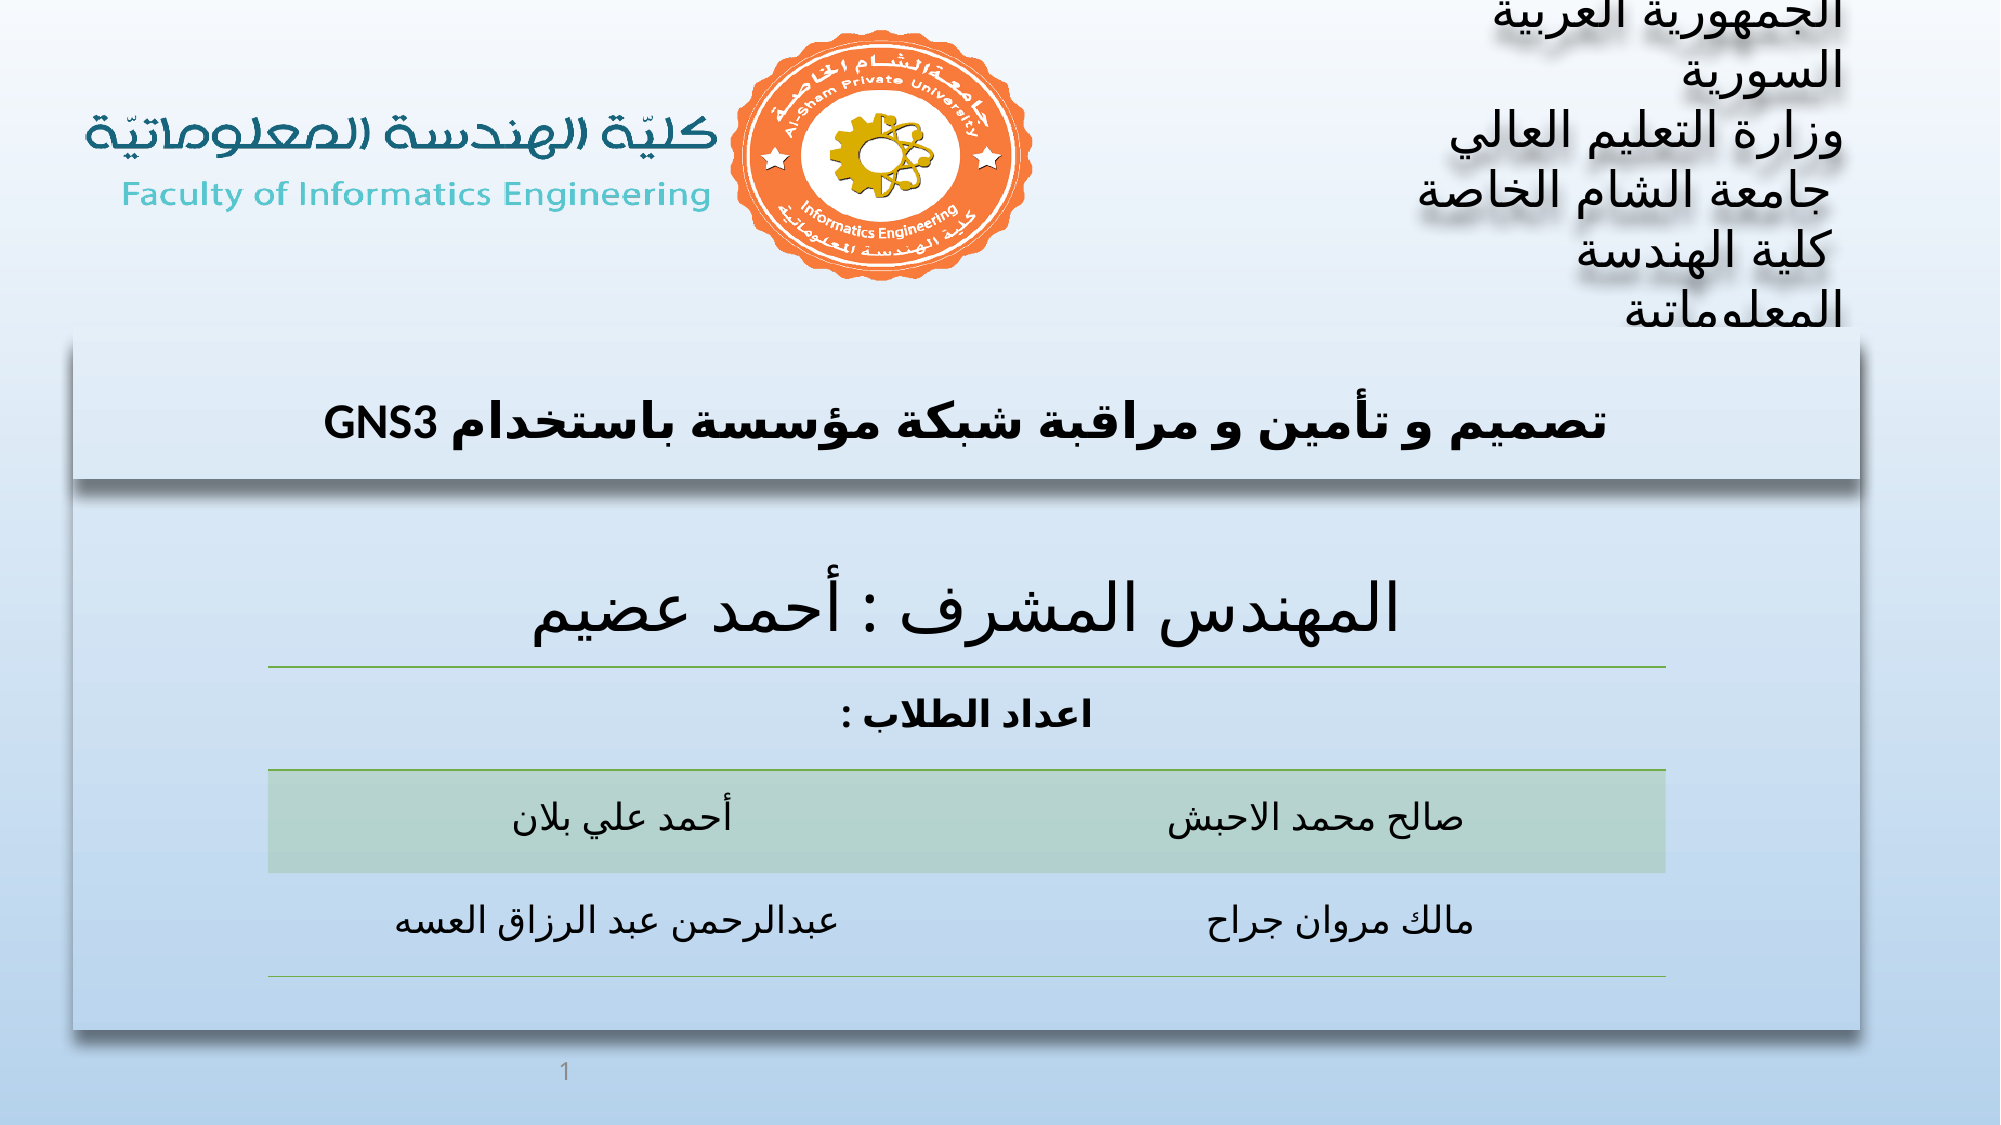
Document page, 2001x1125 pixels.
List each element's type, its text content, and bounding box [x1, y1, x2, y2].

text_box الجمهورية العربية السورية وزارة التعليم العالي جامعة الشام الخاصة كلية الهندسة المعلوماتية [1338, 33, 1861, 282]
slide_number 1 [137, 1042, 588, 1103]
text_box المهندس المشرف : أحمد عضيم [73, 505, 1861, 1030]
table_cell صالح محمد الاحبش [967, 771, 1666, 873]
table_header اعداد الطلاب : [268, 668, 1666, 769]
picture [73, 25, 1043, 288]
table_cell مالك مروان جراح [967, 873, 1666, 976]
text_box تصميم و تأمين و مراقبة شبكة مؤسسة باستخدام GNS3 [73, 327, 1861, 479]
table_cell عبدالرحمن عبد الرزاق العسه [268, 873, 967, 976]
table_cell أحمد علي بلان [268, 771, 967, 873]
